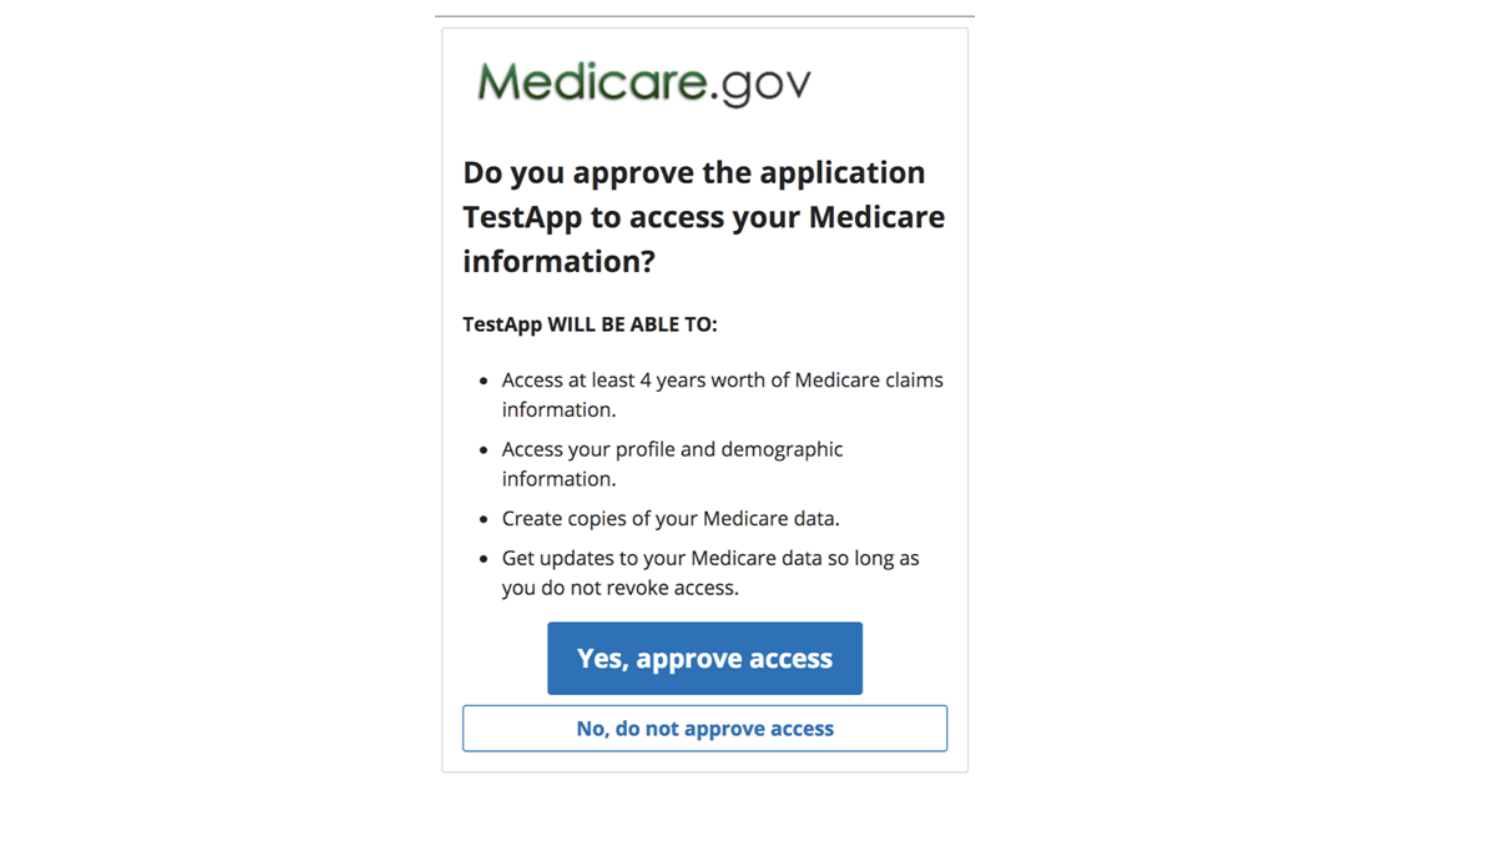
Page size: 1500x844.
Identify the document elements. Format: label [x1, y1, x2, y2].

picture [435, 15, 976, 810]
